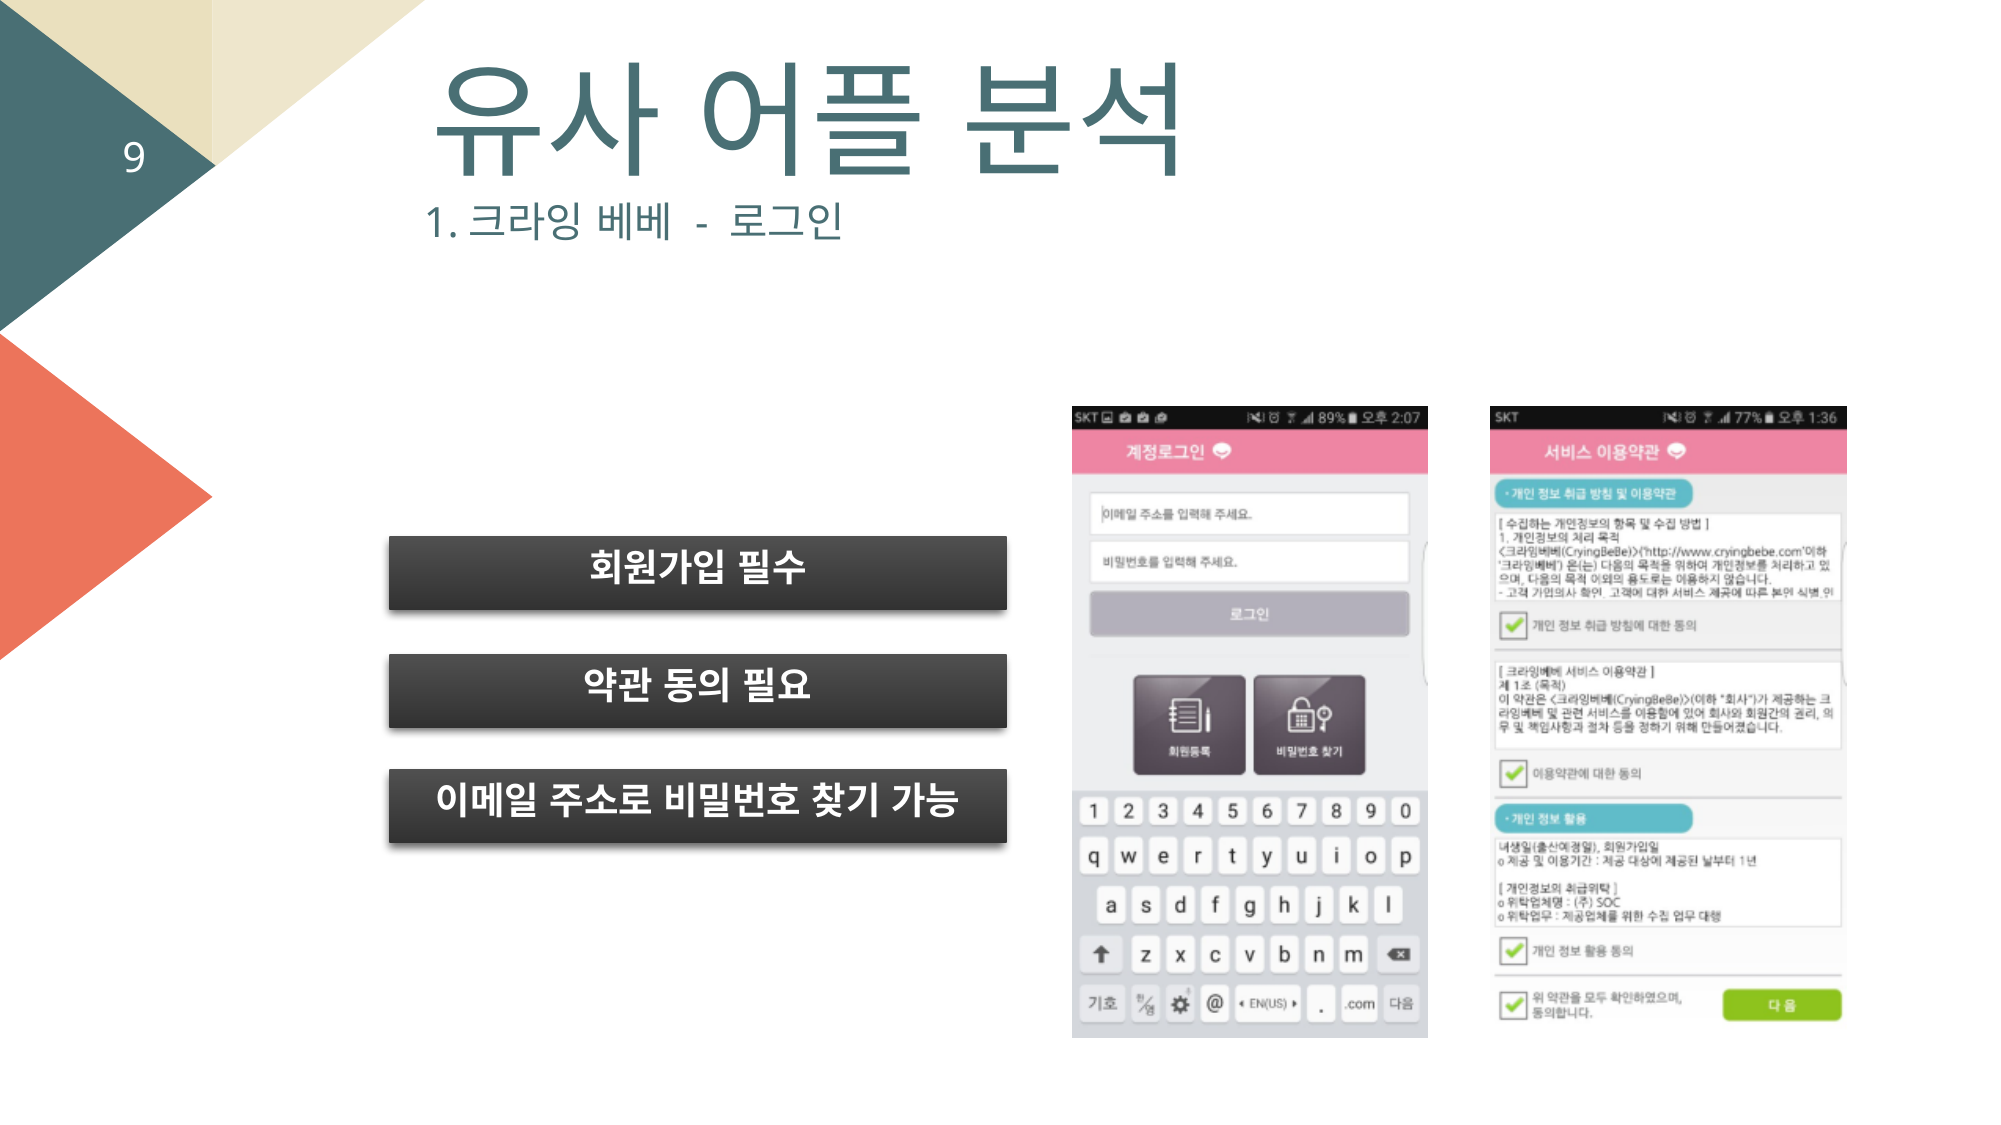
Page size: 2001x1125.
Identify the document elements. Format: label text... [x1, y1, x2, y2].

picture [1490, 406, 1847, 1039]
text_box 유사 어플 분석 [416, 51, 1743, 245]
text_box 약관 동의 필요 [389, 654, 1007, 728]
text_box 1.크라잉 베베 - 로그인 [408, 194, 929, 289]
picture [1072, 405, 1428, 1038]
text_box 회원가입 필수 [389, 536, 1007, 610]
text_box 9 [65, 129, 162, 189]
text_box 이메일 주소로 비밀번호 찾기 가능 [389, 769, 1007, 843]
